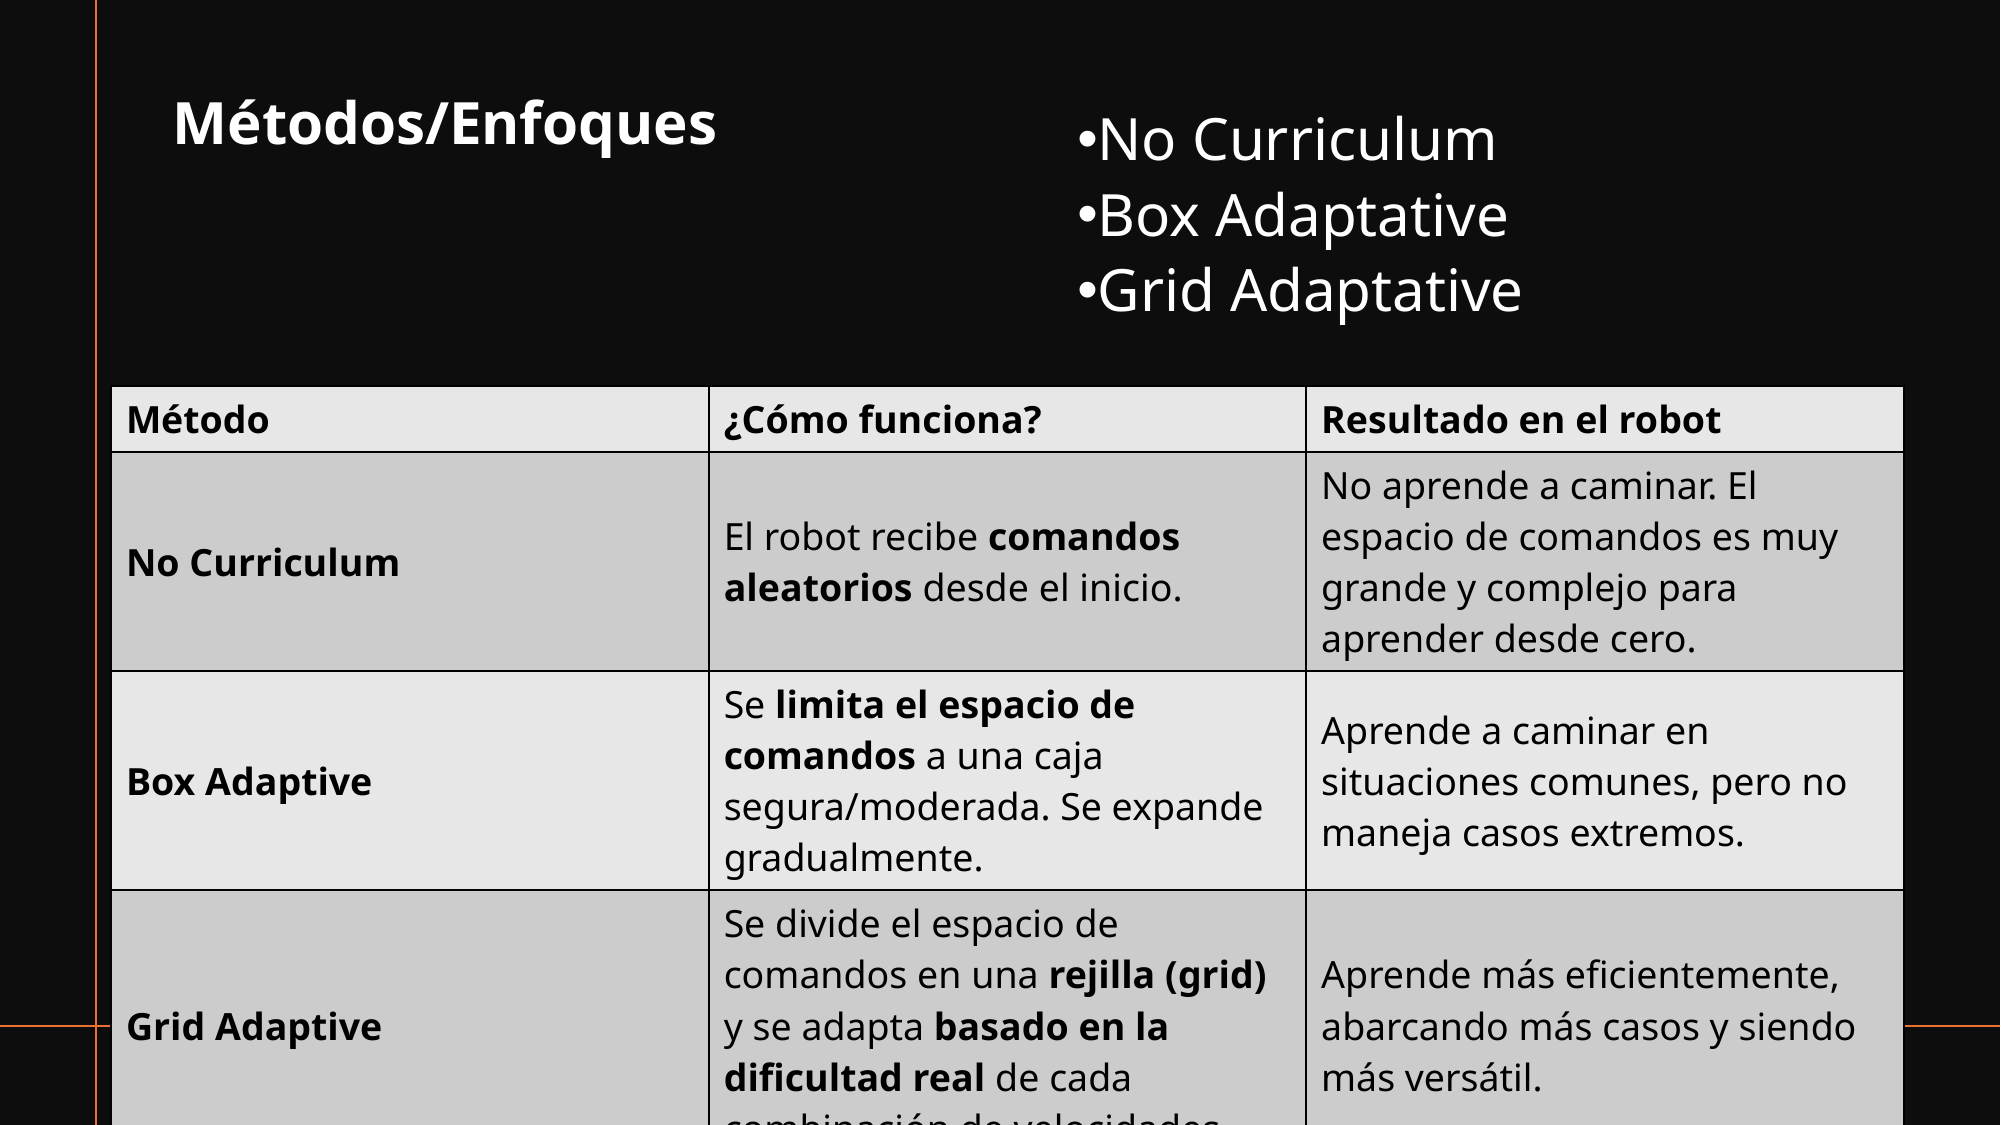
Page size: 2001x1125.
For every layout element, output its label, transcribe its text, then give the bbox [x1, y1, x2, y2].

text_box [97, 1027, 110, 1125]
table_header Resultado en el robot [1307, 387, 1903, 451]
table_cell El robot recibe comandos aleatorios desde el inicio. [710, 453, 1305, 670]
table_cell Se divide el espacio de comandos en una rejilla (grid) y se adapta basado en la dificultad real de cada combinación de velocidades. [710, 1027, 1305, 1125]
text_box [97, 0, 2000, 1025]
table_header ¿Cómo funciona? [710, 387, 1305, 451]
text_box [0, 1027, 95, 1125]
table_cell Box Adaptive [112, 672, 708, 889]
table_cell Se limita el espacio de comandos a una caja segura/moderada. Se expande gradualmente. [710, 672, 1305, 889]
table_cell Aprende a caminar en situaciones comunes, pero no maneja casos extremos. [1307, 672, 1903, 889]
table_cell Se divide el espacio de comandos en una rejilla (grid) y se adapta basado en la dificultad real de cada combinación de velocidades. [710, 891, 1305, 1025]
table_header Método [112, 387, 708, 451]
table_cell No Curriculum [112, 453, 708, 670]
table_cell Grid Adaptive [112, 891, 708, 1025]
table_cell No aprende a caminar. El espacio de comandos es muy grande y complejo para aprender desde cero. [1307, 453, 1903, 670]
text_box [0, 0, 95, 1025]
text_box No Curriculum Box Adaptative Grid Adaptative [1062, 103, 1815, 385]
table_cell Aprende más eficientemente, abarcando más casos y siendo más versátil. [1307, 1027, 1903, 1125]
table_cell Grid Adaptive [112, 1027, 708, 1125]
text_box [1905, 1027, 2000, 1125]
text_box Métodos/Enfoques [157, 86, 910, 201]
table_cell Aprende más eficientemente, abarcando más casos y siendo más versátil. [1307, 891, 1903, 1025]
